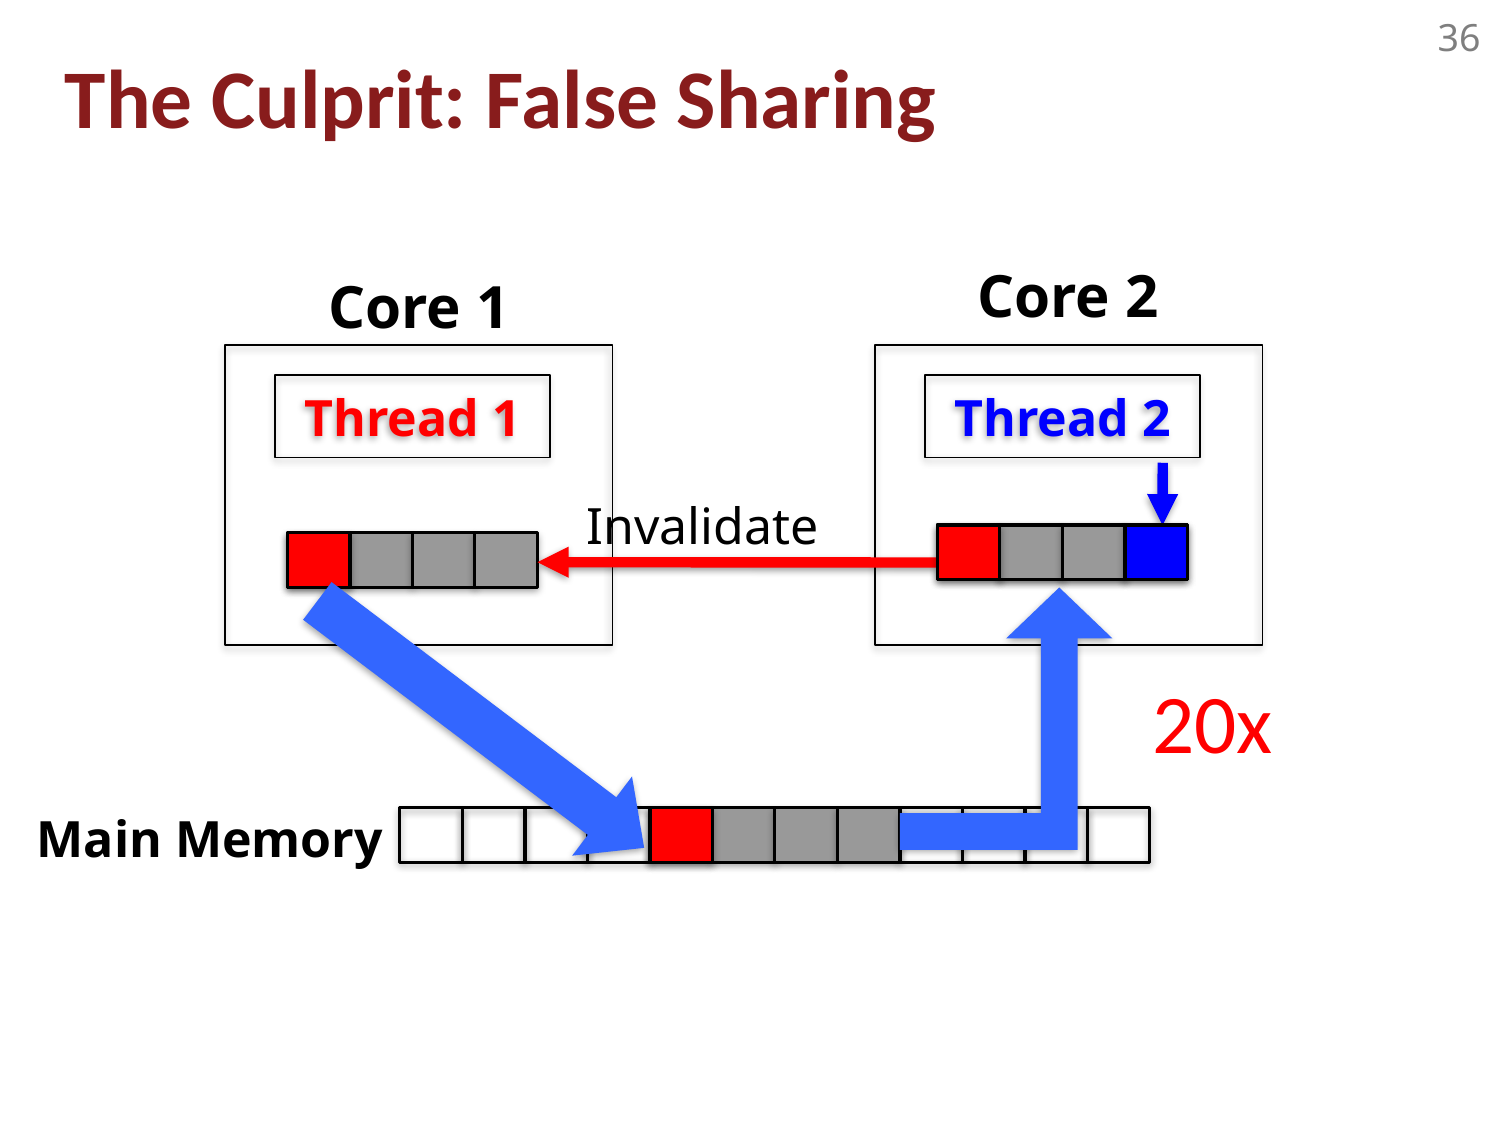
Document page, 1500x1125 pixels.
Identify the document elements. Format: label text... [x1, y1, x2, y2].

text_box [904, 590, 1114, 851]
text_box Core 2 [962, 251, 1174, 337]
text_box Main Memory [21, 799, 398, 875]
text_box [537, 487, 938, 563]
text_box [962, 807, 1022, 811]
text_box [399, 807, 463, 863]
text_box [904, 807, 960, 811]
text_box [937, 524, 1188, 581]
text_box [1024, 807, 1034, 811]
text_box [287, 532, 538, 588]
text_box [649, 807, 901, 863]
text_box [592, 856, 642, 863]
text_box The Culprit: False Sharing [50, 37, 1500, 125]
text_box 20x [1137, 662, 1325, 778]
text_box Core 1 [313, 262, 525, 348]
text_box [224, 344, 613, 646]
text_box [1024, 856, 1082, 863]
text_box [874, 344, 1263, 646]
text_box [1087, 807, 1151, 863]
text_box [524, 807, 578, 863]
text_box [463, 807, 522, 863]
text_box [302, 597, 643, 857]
